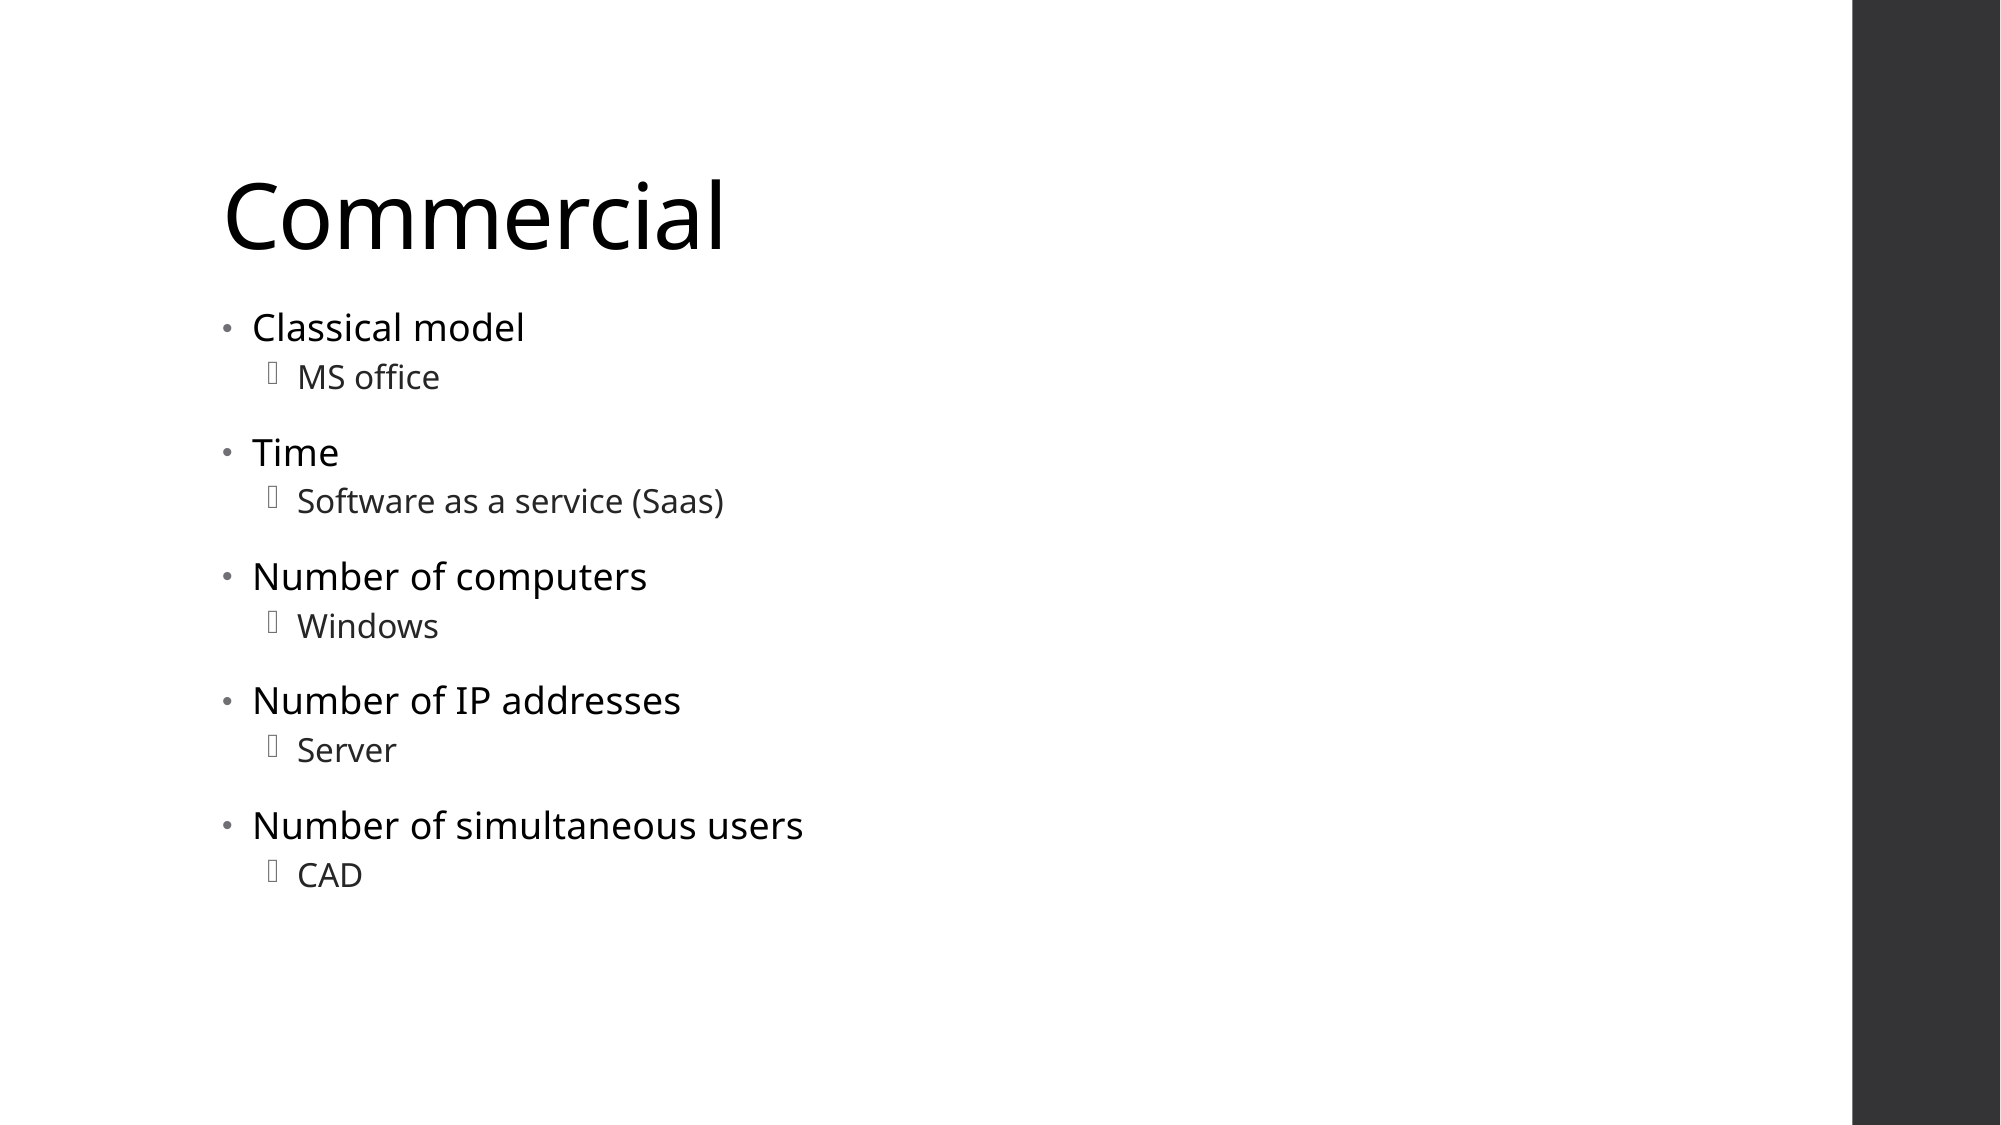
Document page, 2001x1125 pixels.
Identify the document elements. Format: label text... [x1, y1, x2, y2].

title Commercial [206, 60, 1797, 278]
list Classical model MS office Time Software as a service (Saas) Number of computers Windows Number of IP addresses Server Number of simultaneous users CAD [206, 299, 1617, 1014]
